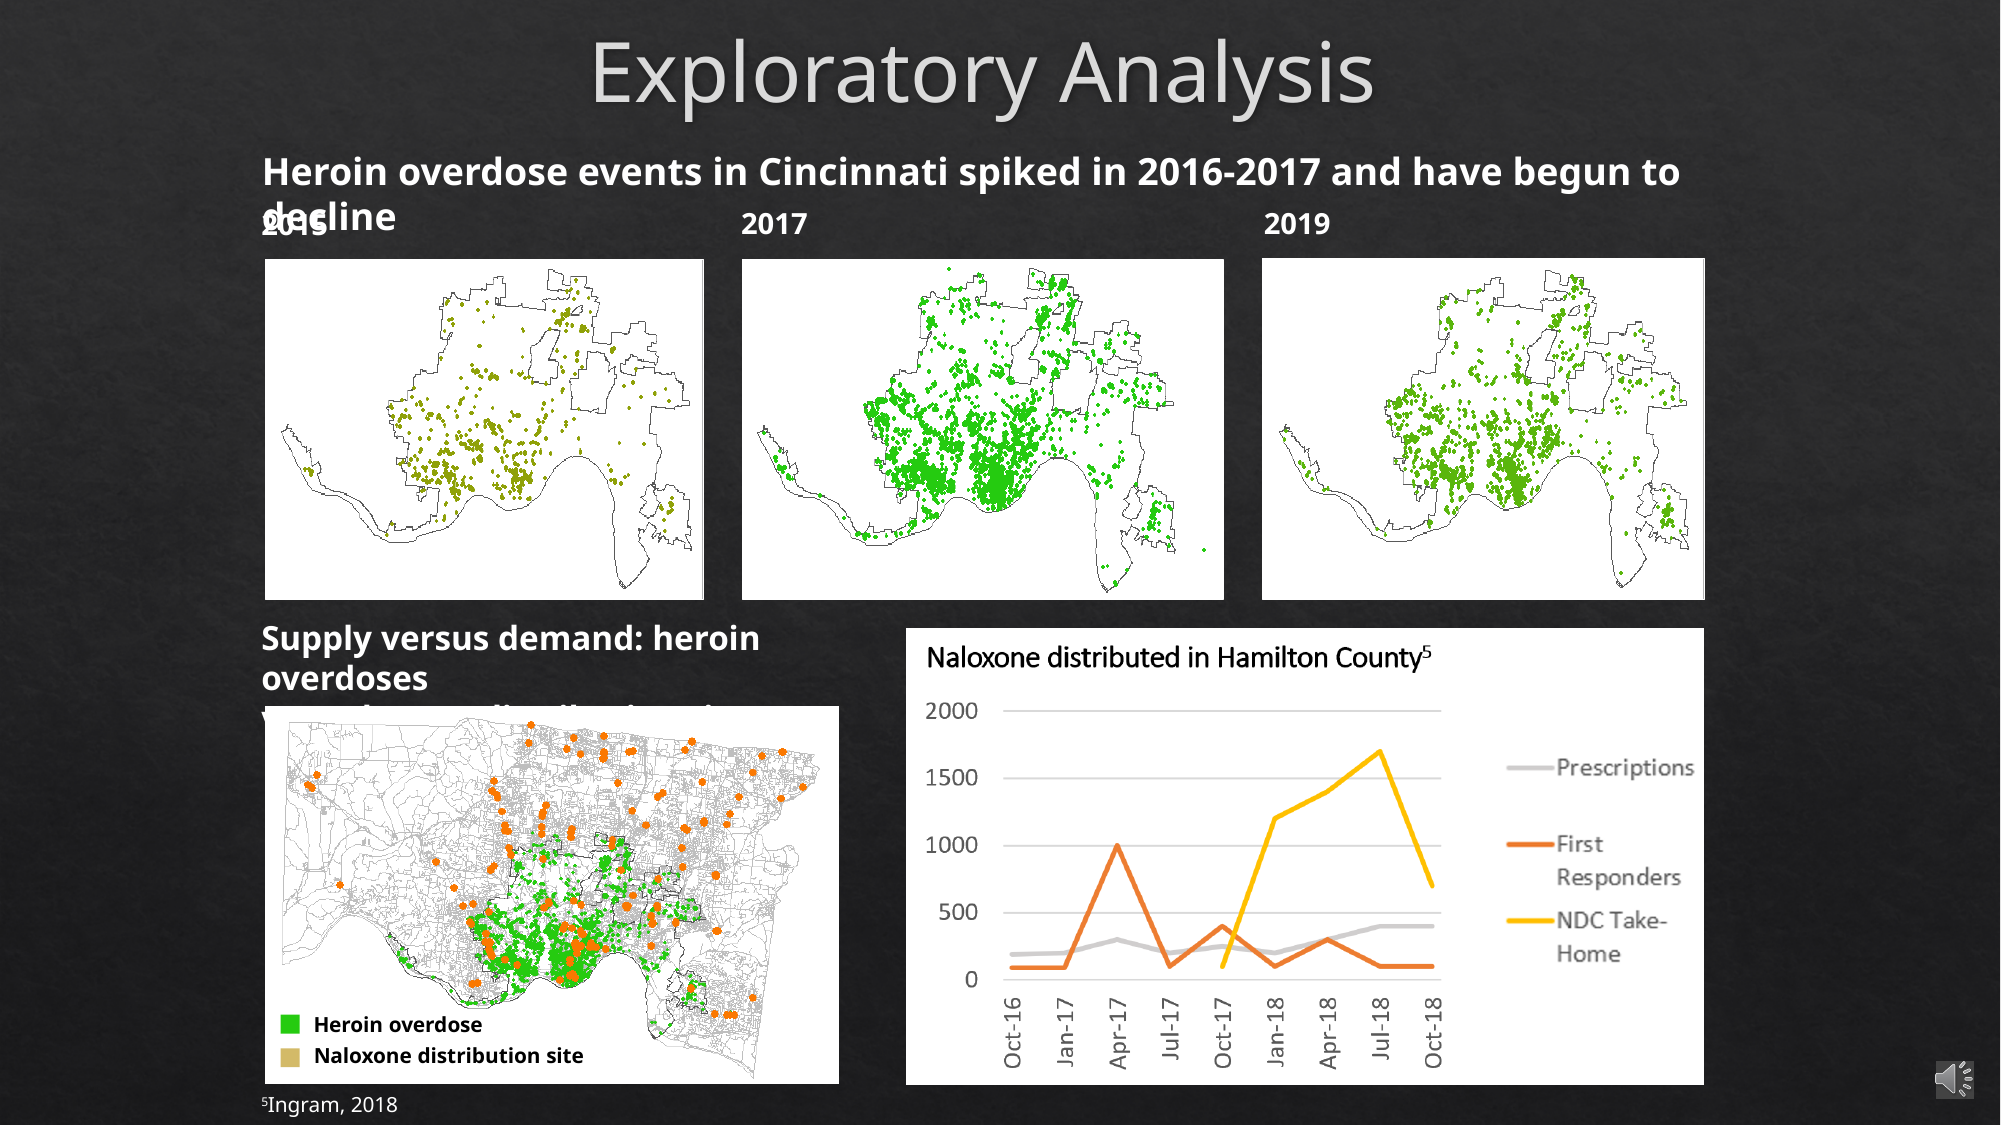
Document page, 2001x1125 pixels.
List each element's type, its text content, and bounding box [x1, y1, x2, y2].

picture [906, 628, 1704, 1085]
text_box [246, 140, 1842, 600]
text_box 5Ingram, 2018 [246, 1084, 1750, 1125]
picture [1934, 1059, 1976, 1101]
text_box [246, 609, 886, 1084]
title Exploratory Analysis [133, 0, 1832, 149]
